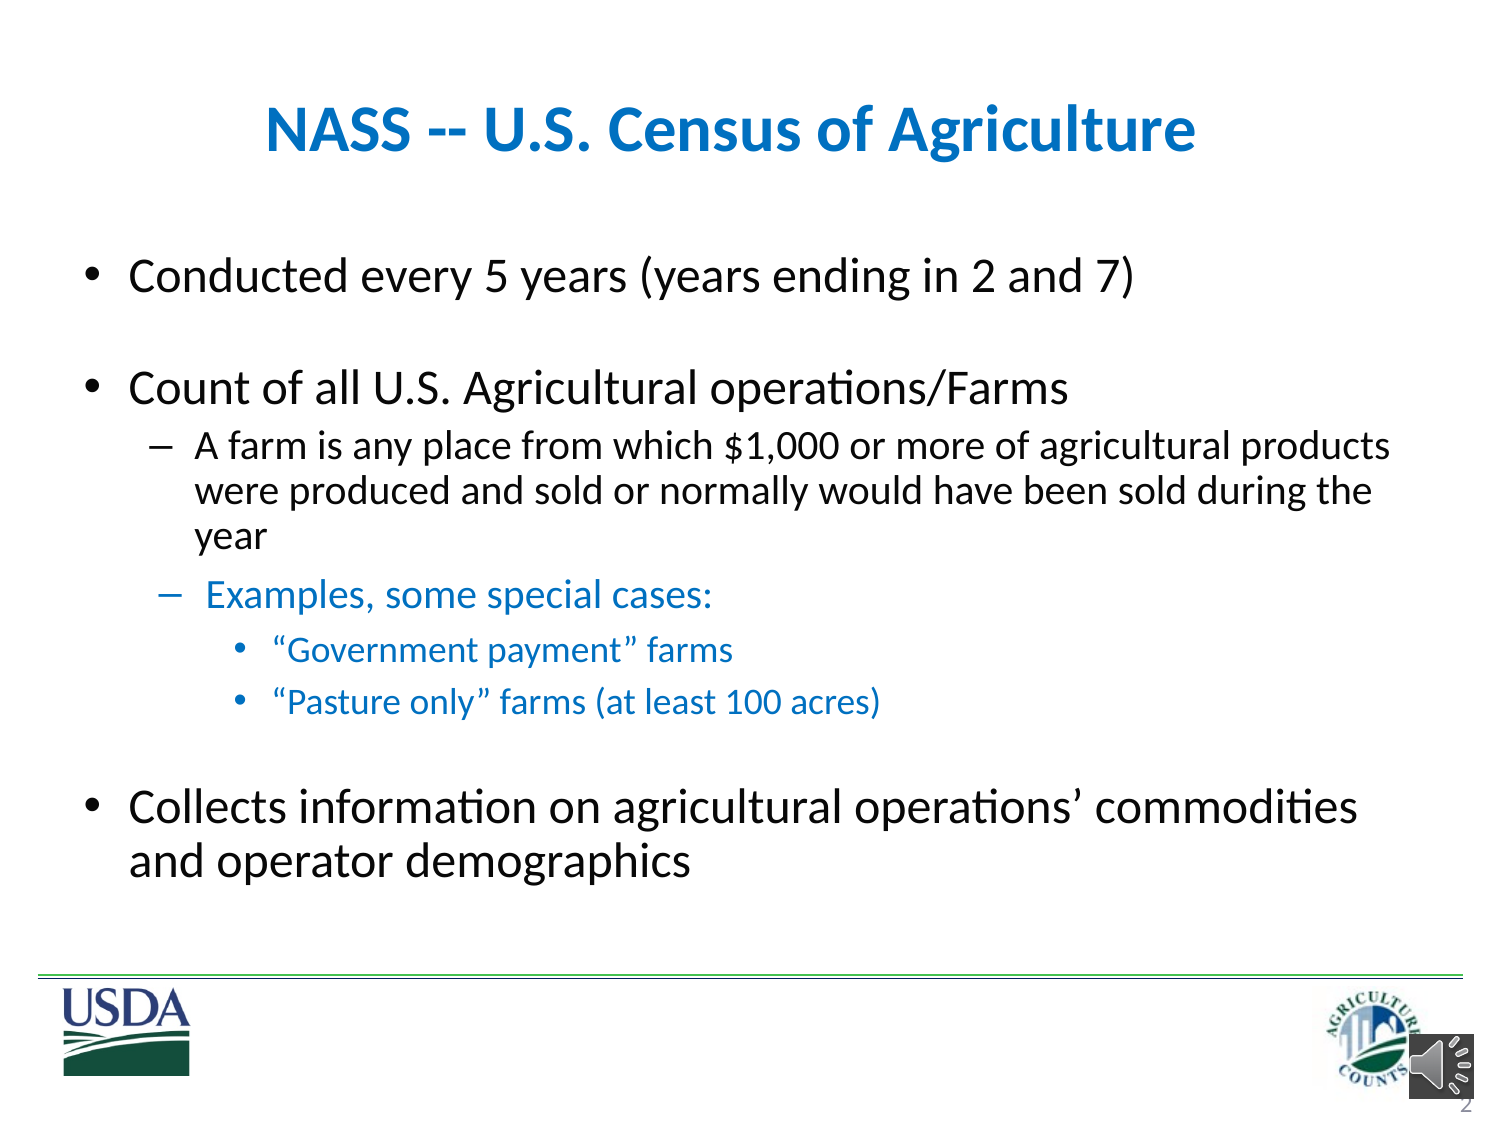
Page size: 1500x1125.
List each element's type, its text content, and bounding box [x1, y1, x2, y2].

picture [62, 987, 191, 1076]
picture [1312, 986, 1476, 1101]
list Conducted every 5 years (years ending in 2 and 7) Count of all U.S. Agricultural operations/Farms A farm is any place from which $1,000 or more of agricultural products were produced and sold or normally would have been sold during the year Examples, some special cases: “Government payment” farms “Pasture only” farms (at least 100 acres) Collects information on agricultural operations’ commodities and operator demographics [68, 242, 1432, 1030]
slide_number 2 [1137, 1065, 1488, 1125]
title NASS -- U.S. Census of Agriculture [12, 37, 1450, 213]
